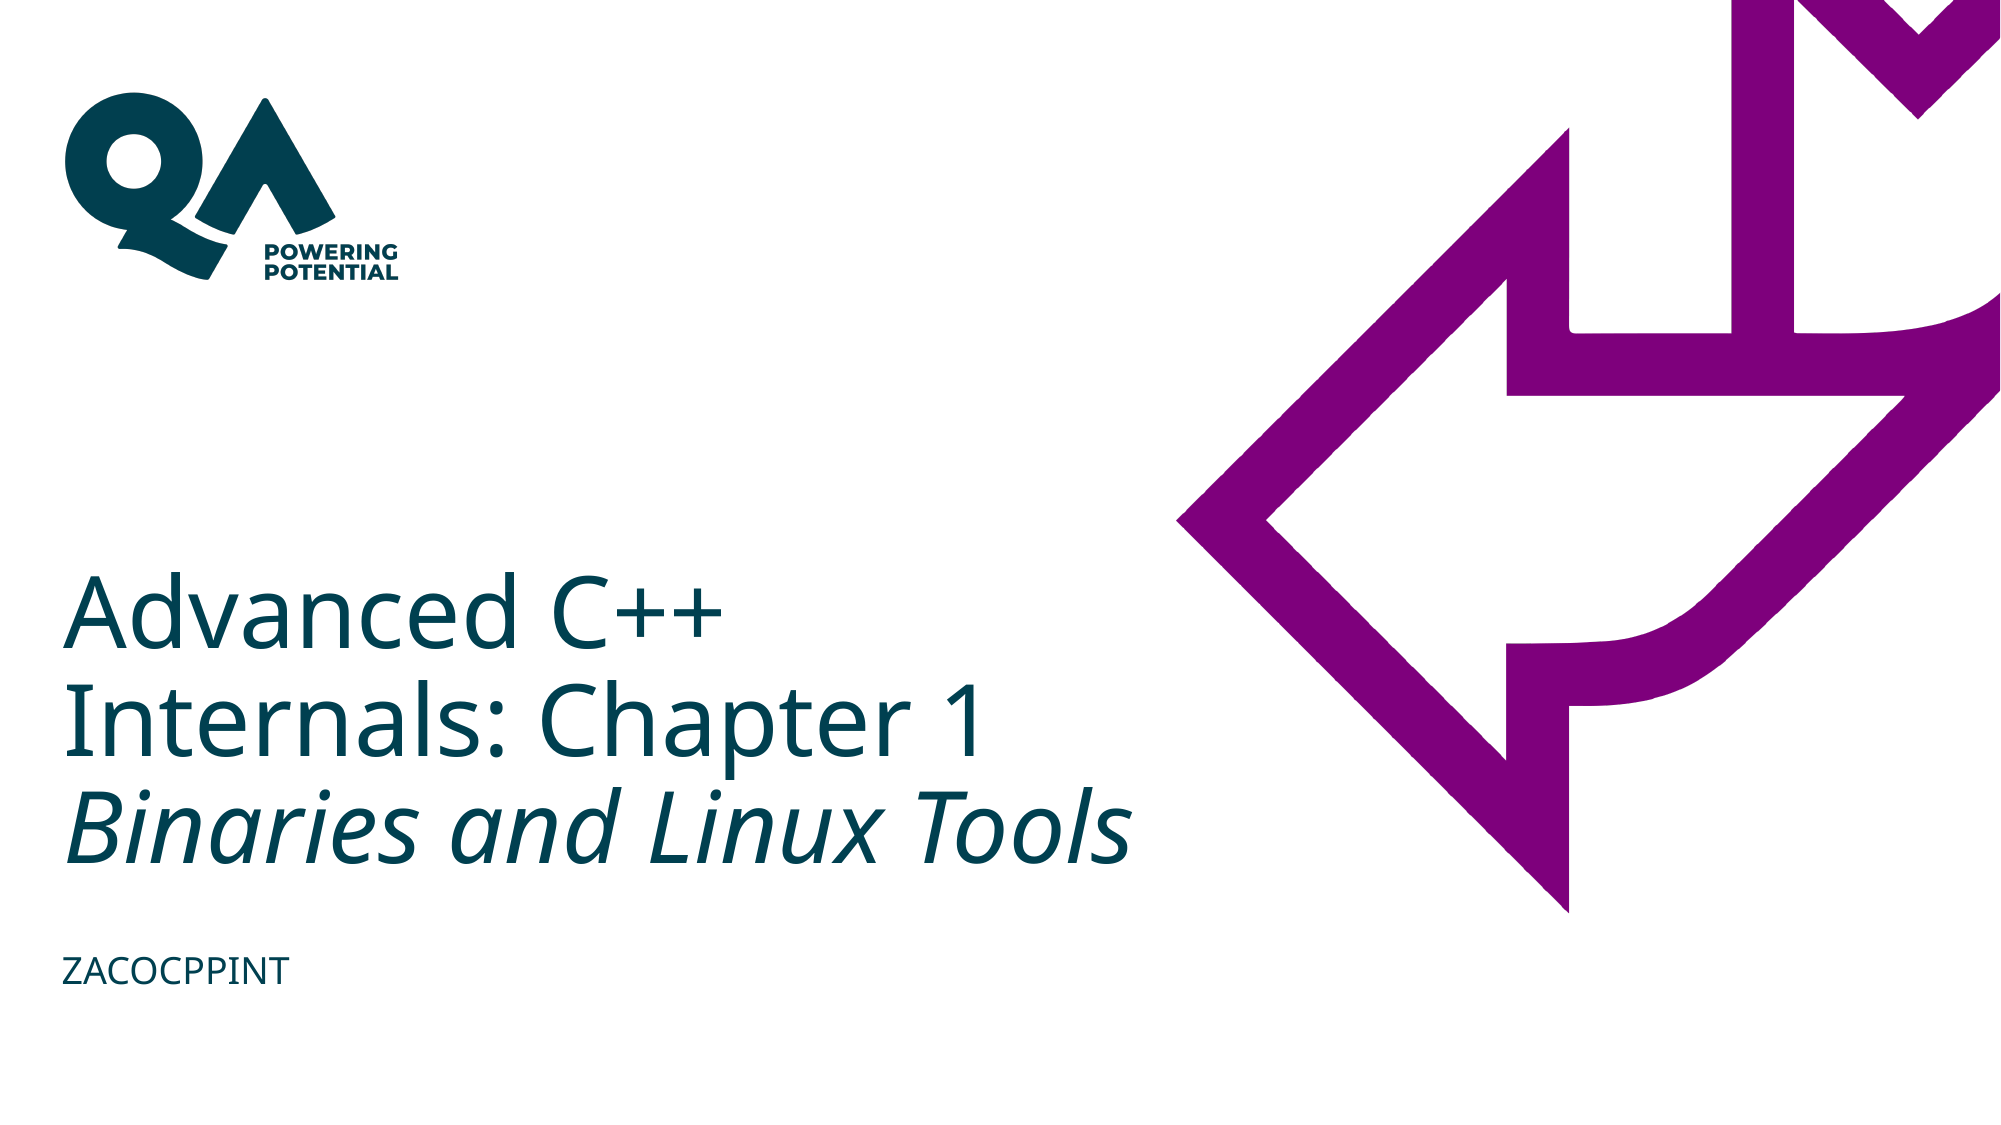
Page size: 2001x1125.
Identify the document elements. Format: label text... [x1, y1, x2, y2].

picture [1164, 0, 2001, 925]
title Advanced C++ Internals: Chapter 1 Binaries and Linux Tools [63, 561, 1146, 946]
list ZACOCPPINT [61, 946, 1146, 1059]
picture [13, 49, 447, 314]
